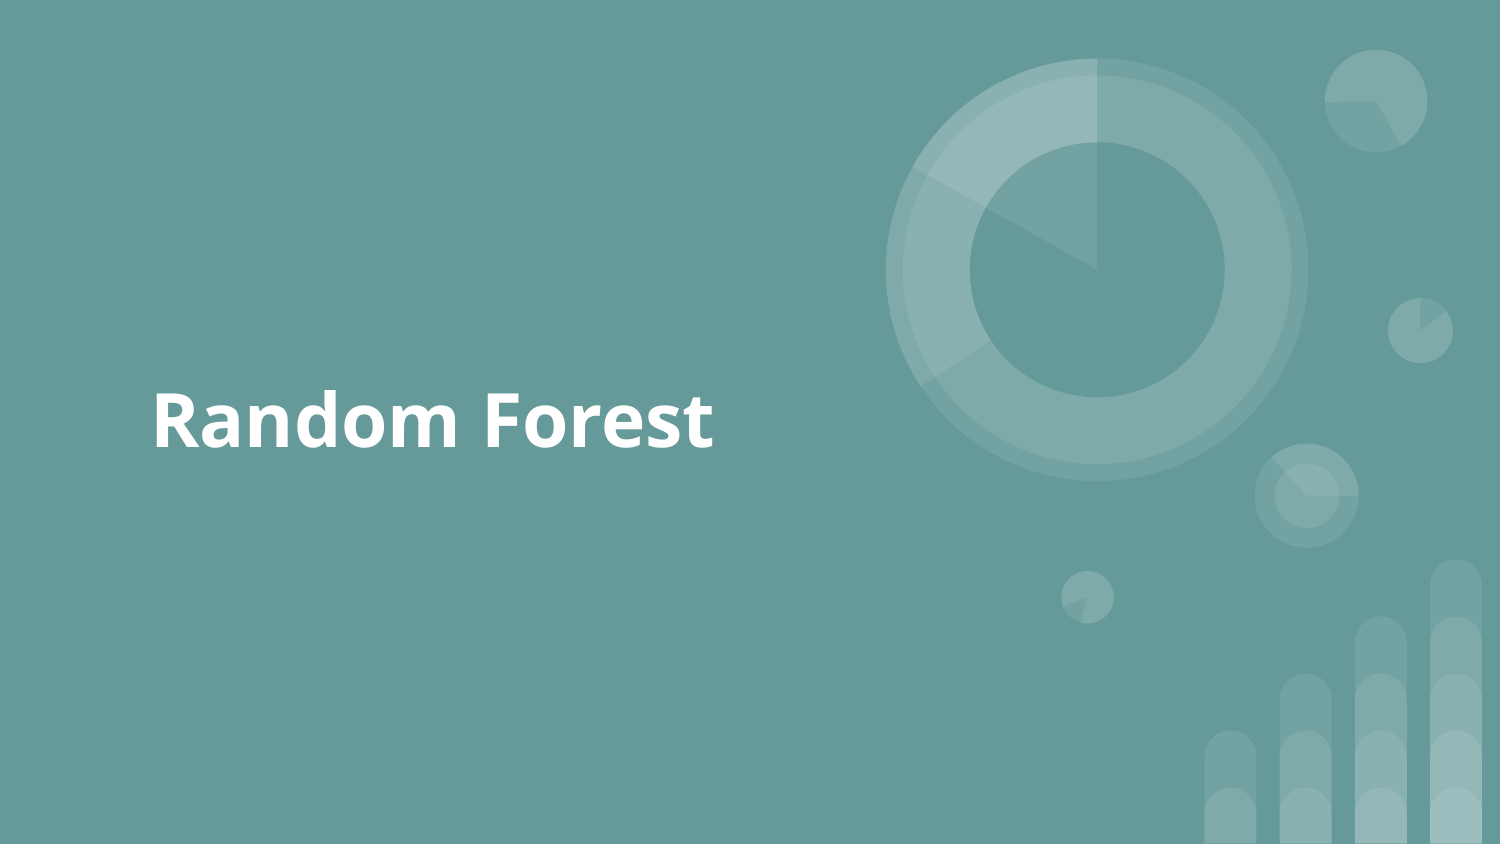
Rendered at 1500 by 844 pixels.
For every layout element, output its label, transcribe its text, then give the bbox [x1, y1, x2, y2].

title Random Forest [135, 264, 834, 572]
